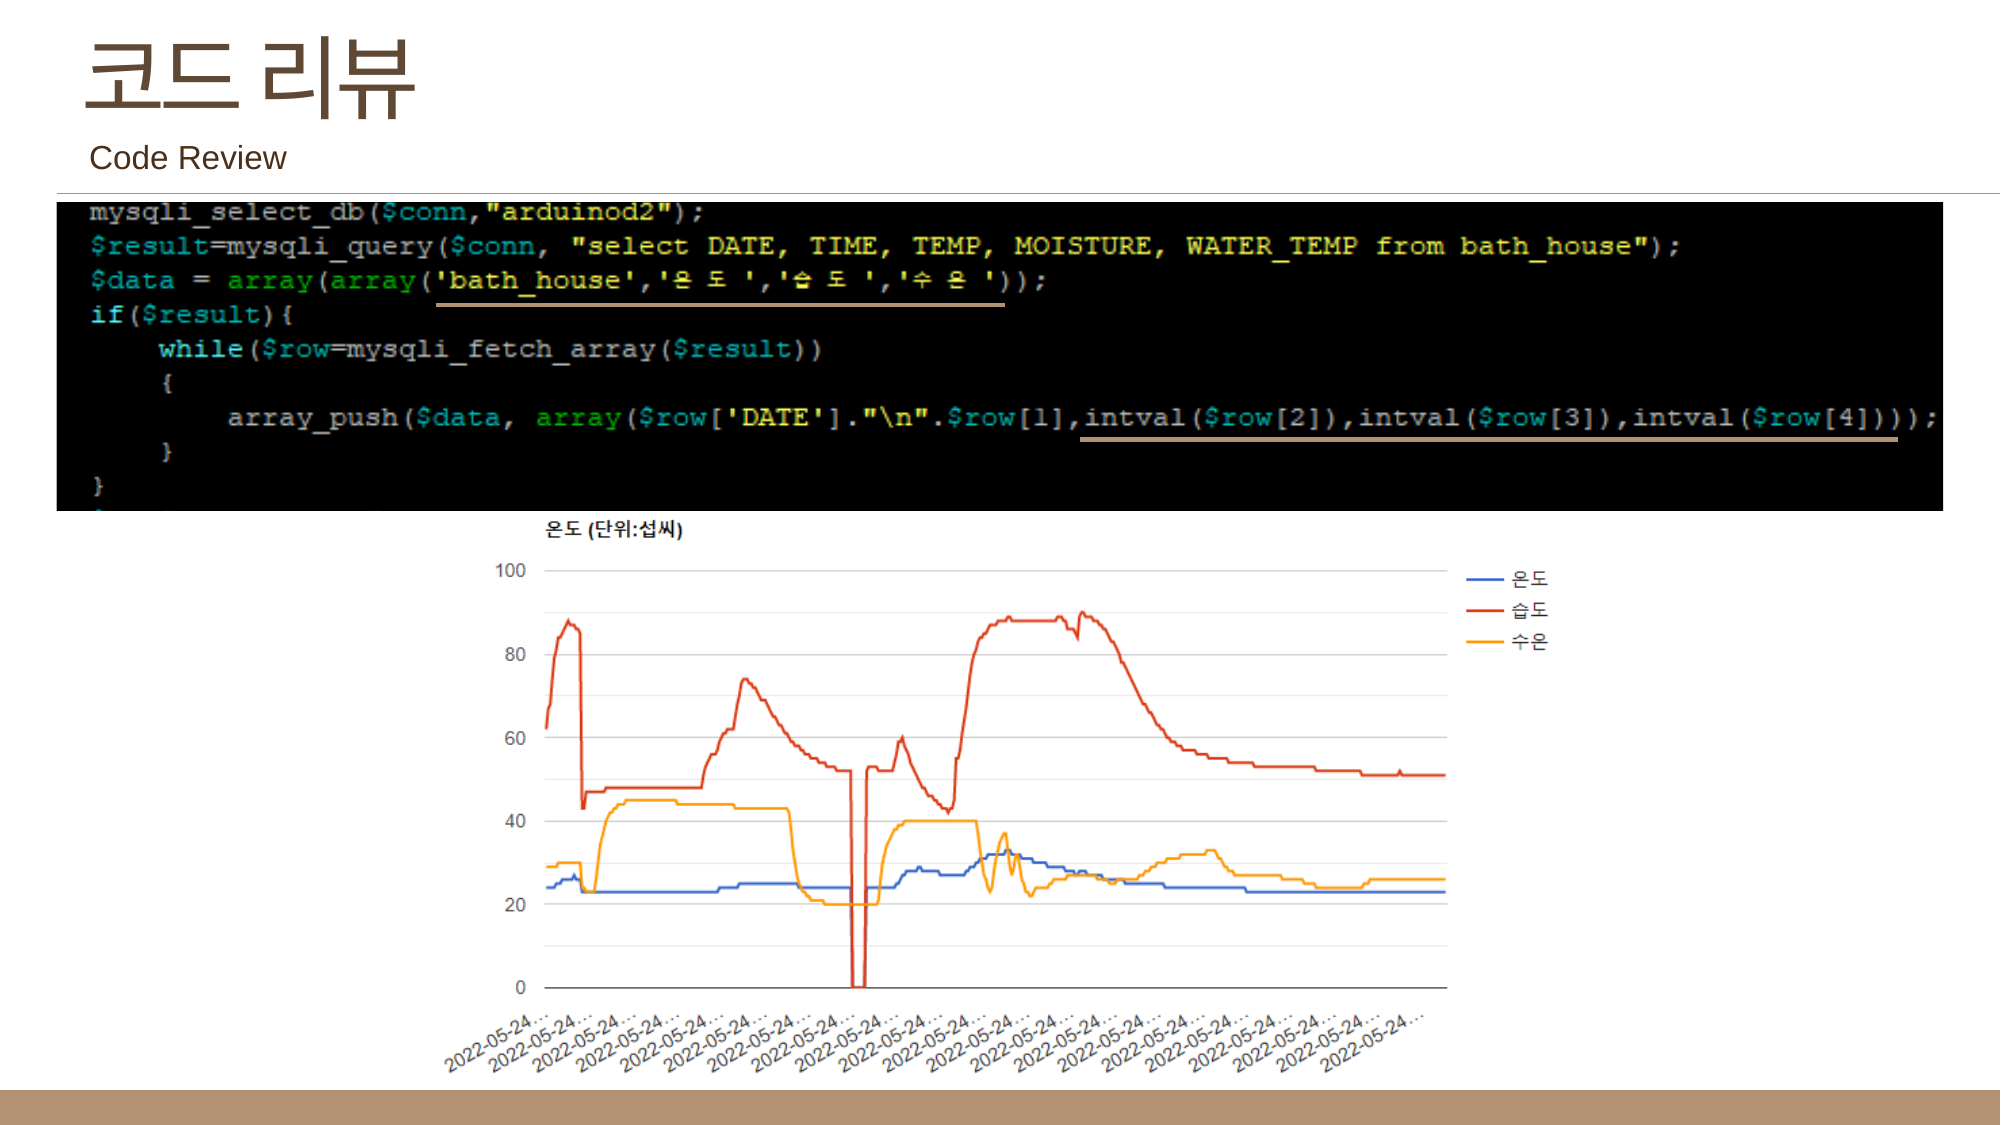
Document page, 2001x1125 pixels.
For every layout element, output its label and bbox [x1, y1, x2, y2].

text_box [69, 13, 432, 185]
text_box [0, 1089, 2000, 1125]
picture [56, 202, 1944, 1112]
